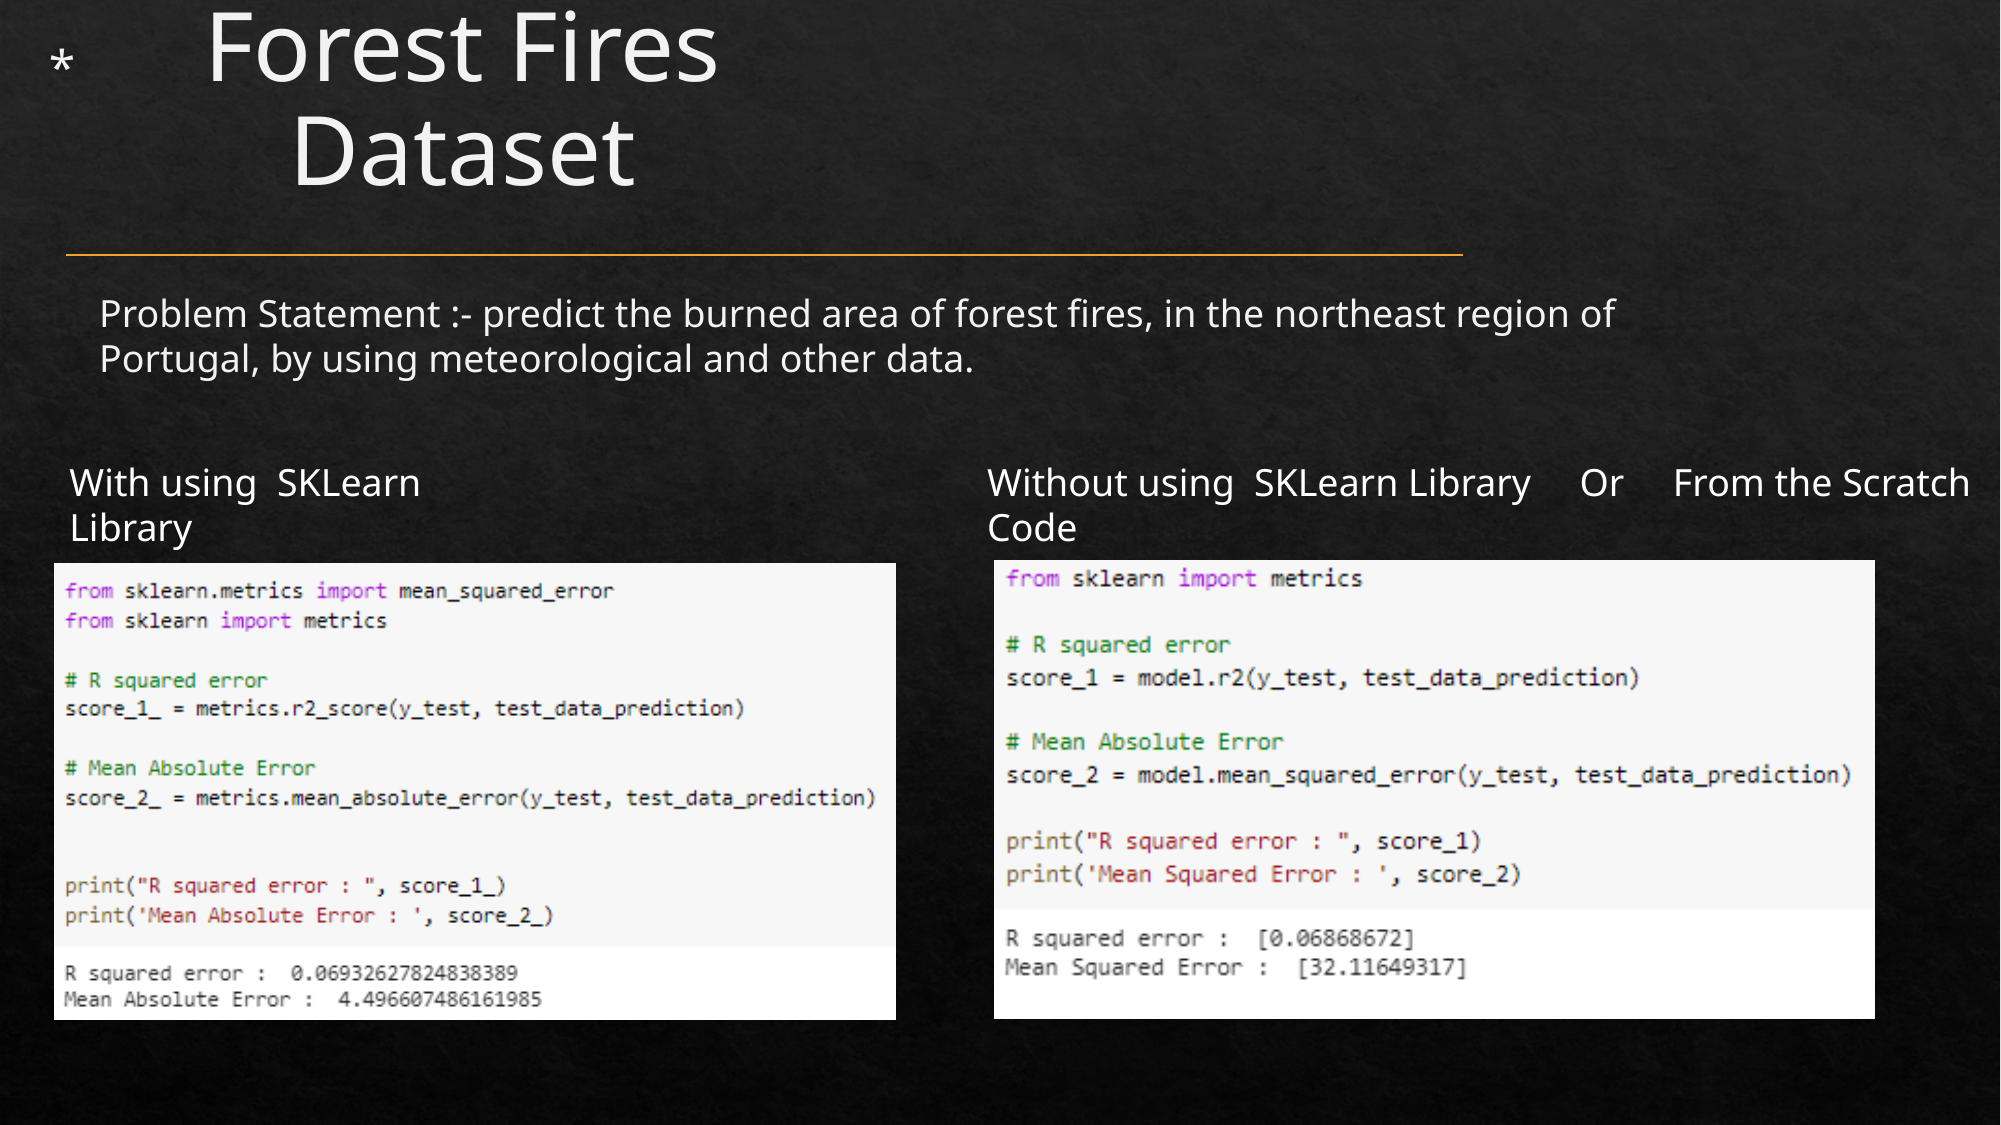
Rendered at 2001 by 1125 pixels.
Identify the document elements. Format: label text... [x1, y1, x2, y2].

picture [993, 560, 1875, 1019]
text_box With using SKLearn Library [54, 451, 555, 557]
list * [27, 24, 1975, 1087]
text_box Forest Fires Dataset [8, 121, 918, 221]
text_box Problem Statement :- predict the burned area of forest fires, in the northeast region of Portugal, by using meteorological and other data. [84, 282, 1763, 388]
text_box Without using SKLearn Library Or From the Scratch Code [972, 451, 2000, 557]
picture [54, 563, 896, 1020]
